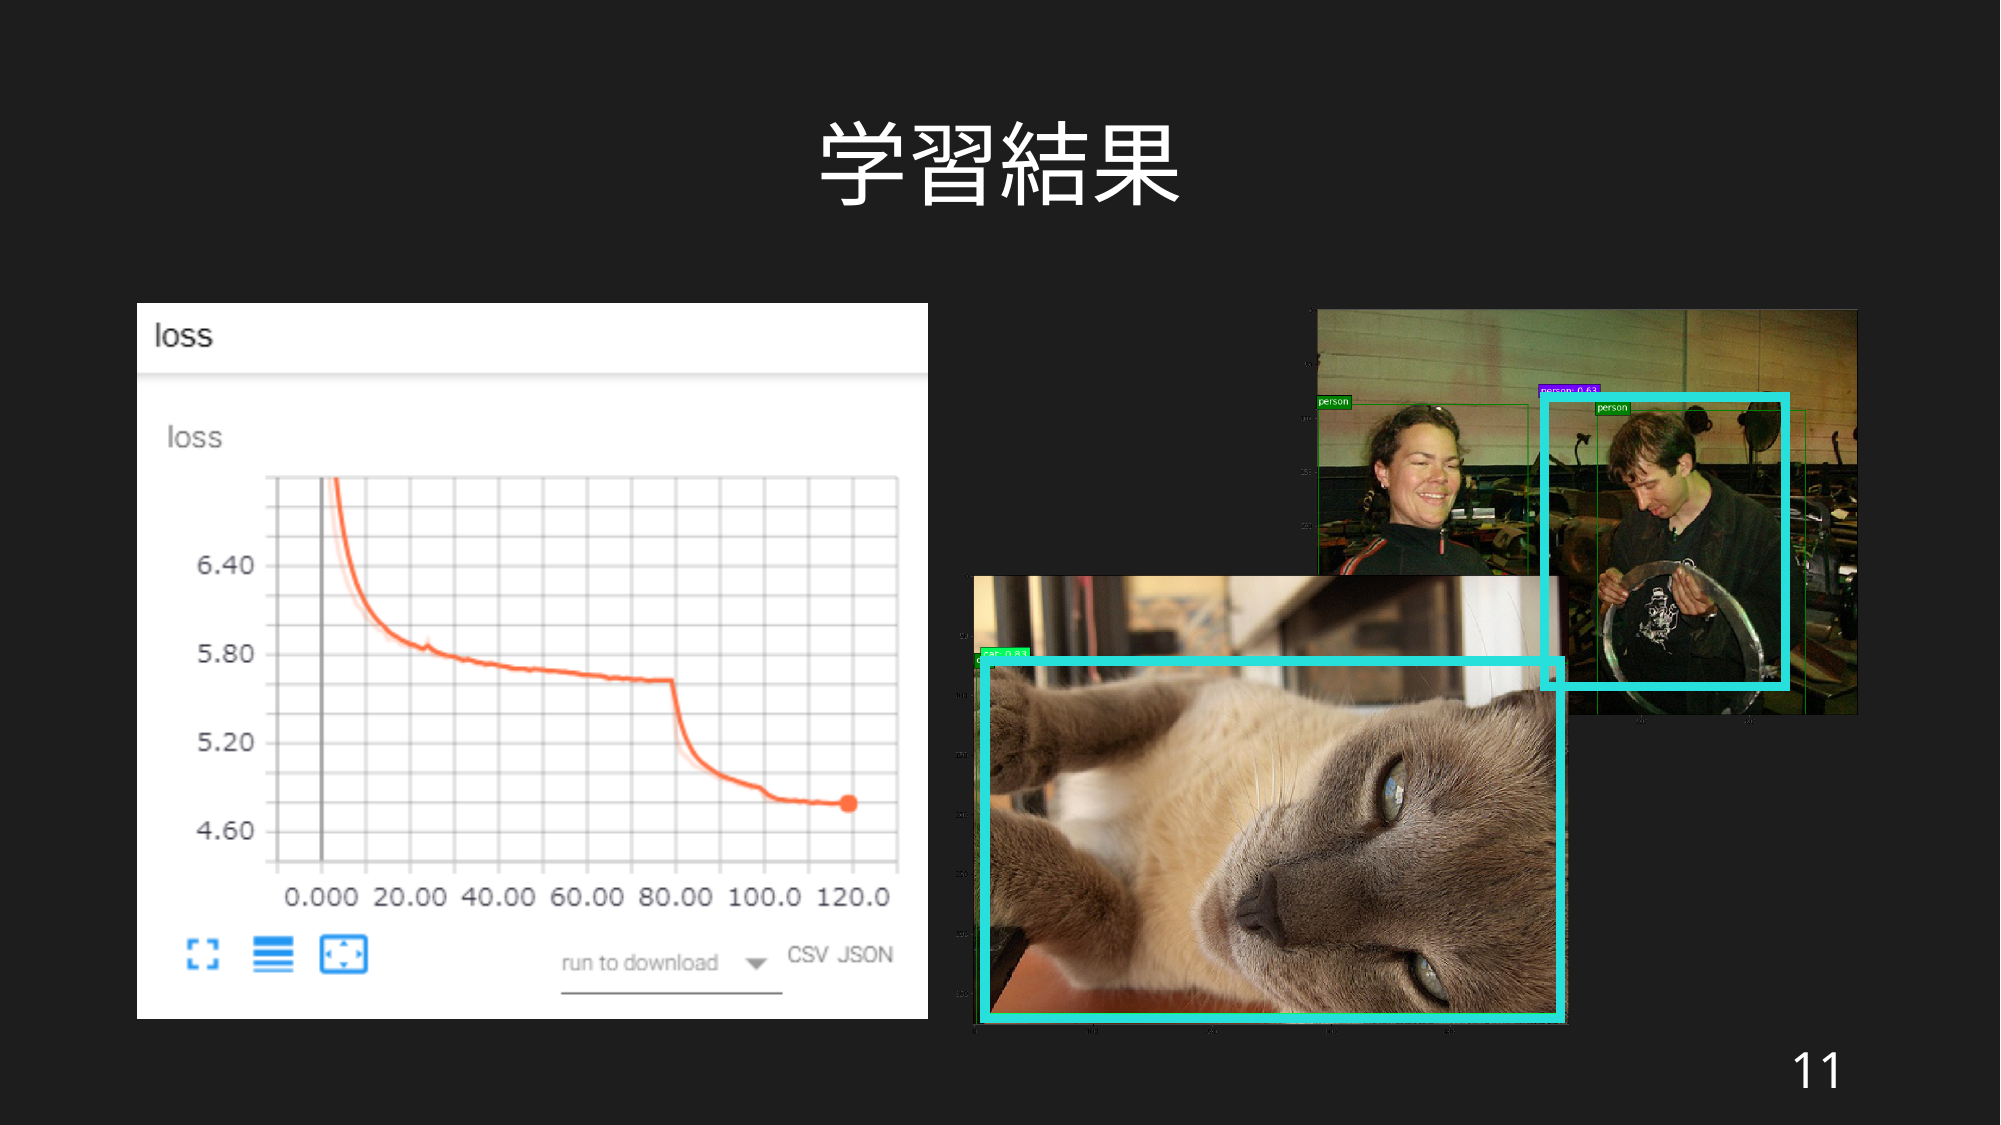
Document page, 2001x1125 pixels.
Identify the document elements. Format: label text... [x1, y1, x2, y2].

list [137, 303, 928, 1019]
picture [949, 303, 1863, 1040]
slide_number 11 [1412, 1042, 1863, 1103]
title 学習結果 [137, 59, 1863, 278]
